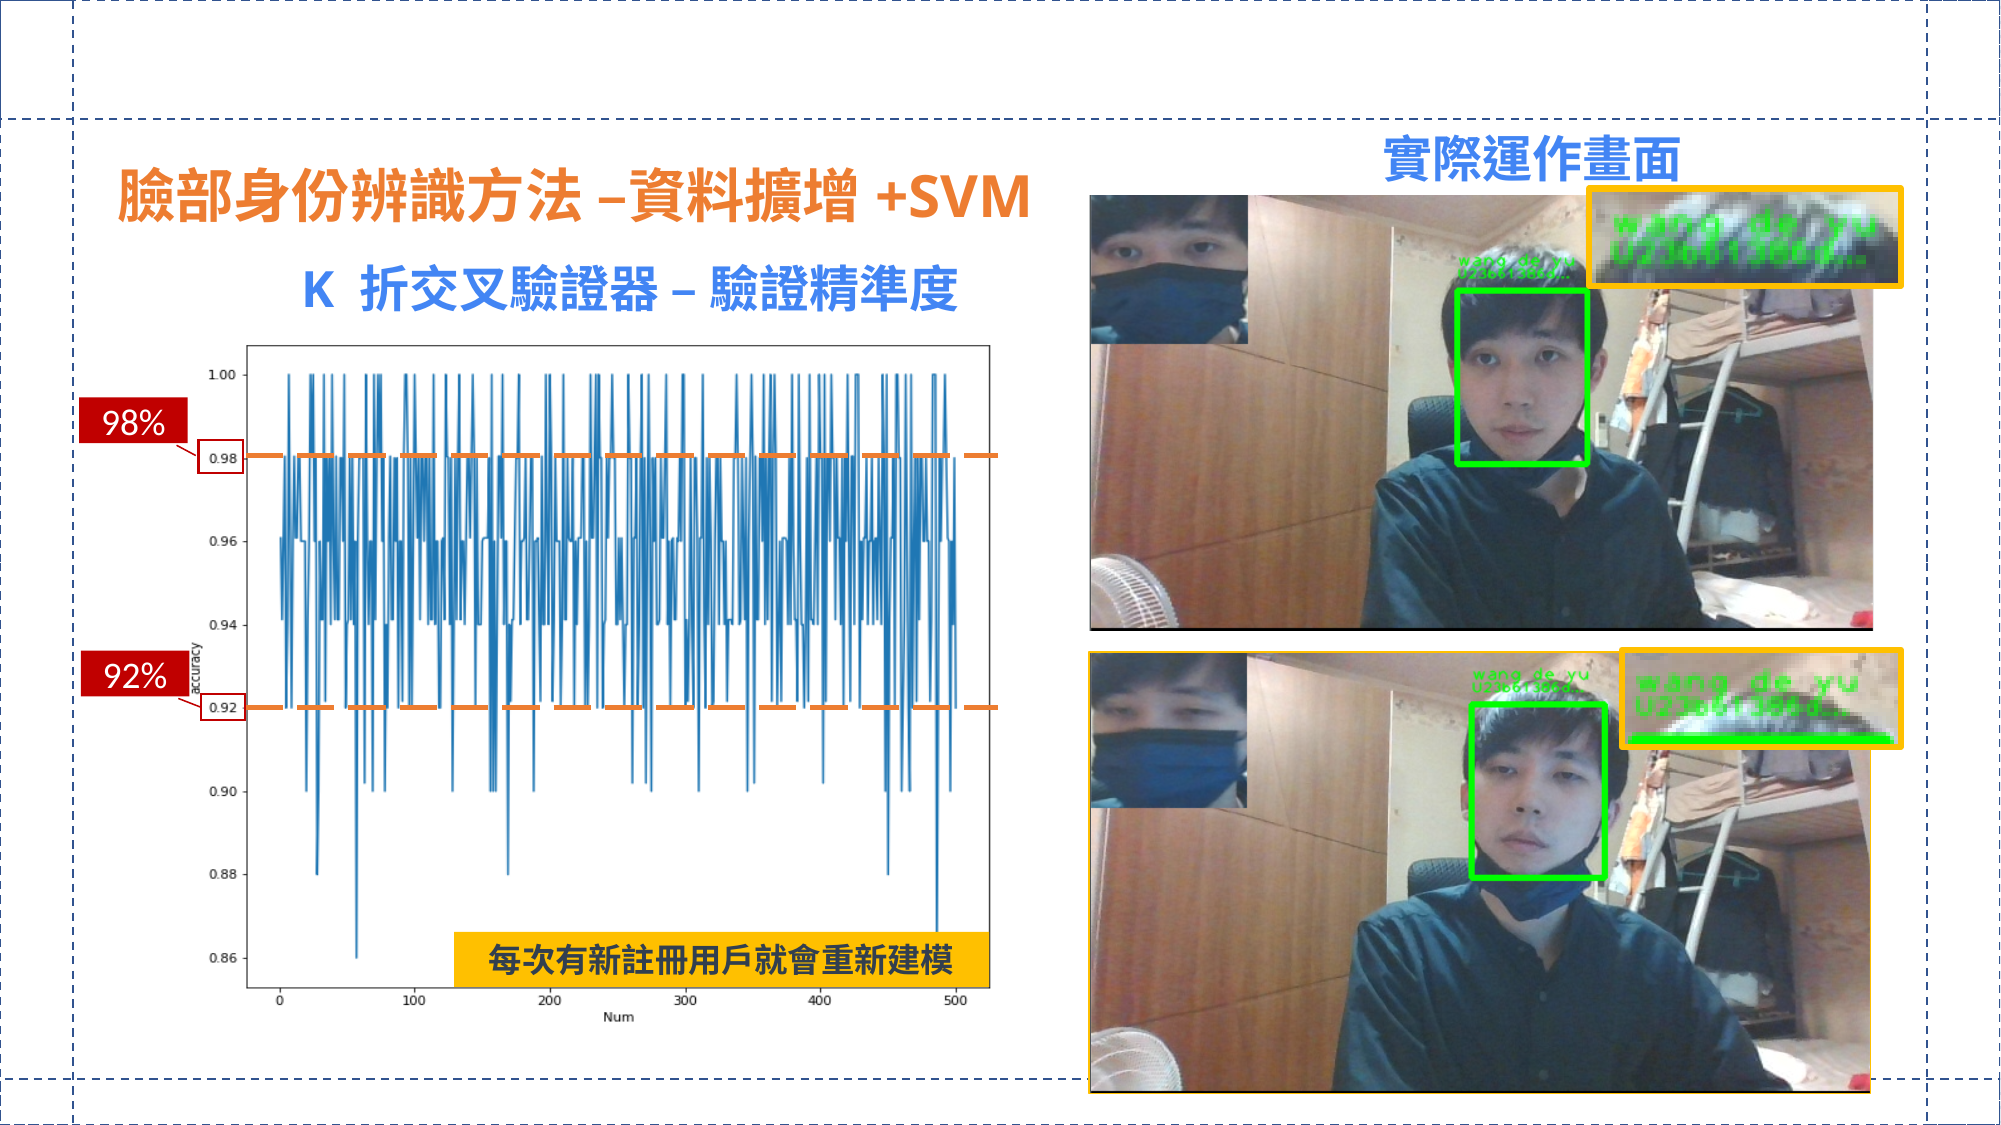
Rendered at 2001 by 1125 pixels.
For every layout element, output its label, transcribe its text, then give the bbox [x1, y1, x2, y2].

picture [1089, 652, 1898, 1093]
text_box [178, 698, 201, 708]
text_box 92% [80, 650, 167, 697]
text_box K 折交叉驗證器 – 驗證精準度 [286, 250, 998, 325]
text_box 98% [79, 397, 167, 444]
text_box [176, 444, 197, 456]
picture [172, 331, 1034, 1037]
text_box 實際運作畫面 [1367, 119, 1708, 193]
picture [1089, 191, 1898, 631]
text_box 臉部身份辨識方法 –資料擴增+SVM [102, 151, 1274, 237]
